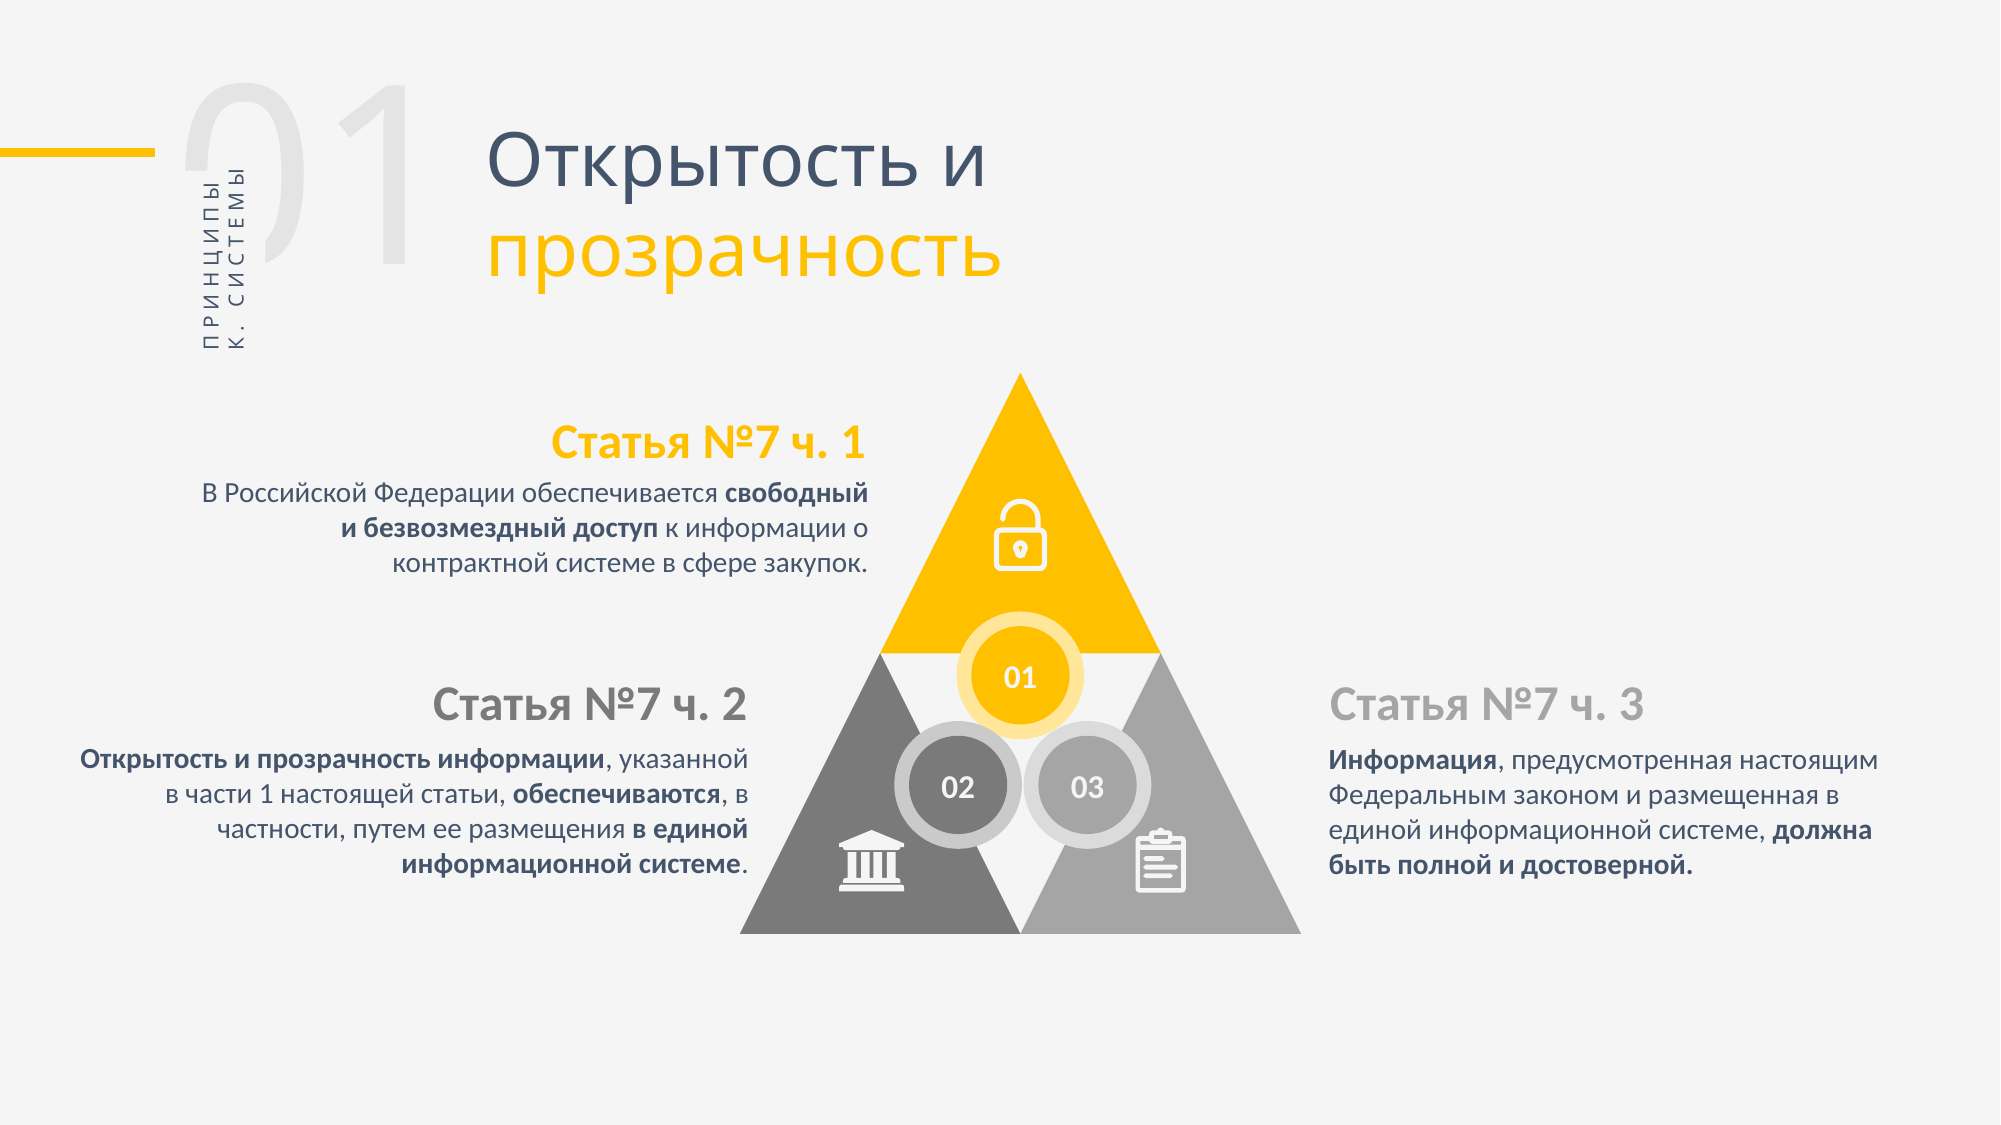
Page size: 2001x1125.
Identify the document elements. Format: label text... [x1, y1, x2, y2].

text_box Информация, предусмотренная настоящим Федеральным законом и размещенная в единой информационной системе, должна быть полной и достоверной. [1328, 740, 1922, 881]
text_box [842, 852, 901, 883]
text_box [839, 829, 900, 851]
text_box [994, 499, 1047, 571]
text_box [1023, 721, 1152, 849]
text_box Статья №7 ч. 2 [432, 670, 748, 731]
text_box Открытость и прозрачность [485, 111, 1428, 292]
text_box Статья №7 ч. 1 [551, 408, 866, 469]
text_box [894, 721, 1022, 849]
text_box Статья №7 ч. 3 [1330, 670, 1645, 731]
text_box [880, 370, 1161, 655]
text_box [1018, 650, 1303, 935]
text_box Открытость и прозрачность информации, указанной в части 1 настоящей статьи, обеспечиваются, в частности, путем ее размещения в единой информационной системе. [77, 739, 749, 880]
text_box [956, 611, 1085, 740]
text_box [738, 650, 1020, 935]
text_box [1136, 828, 1185, 892]
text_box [189, 473, 873, 580]
text_box [839, 884, 905, 892]
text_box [0, 14, 445, 363]
